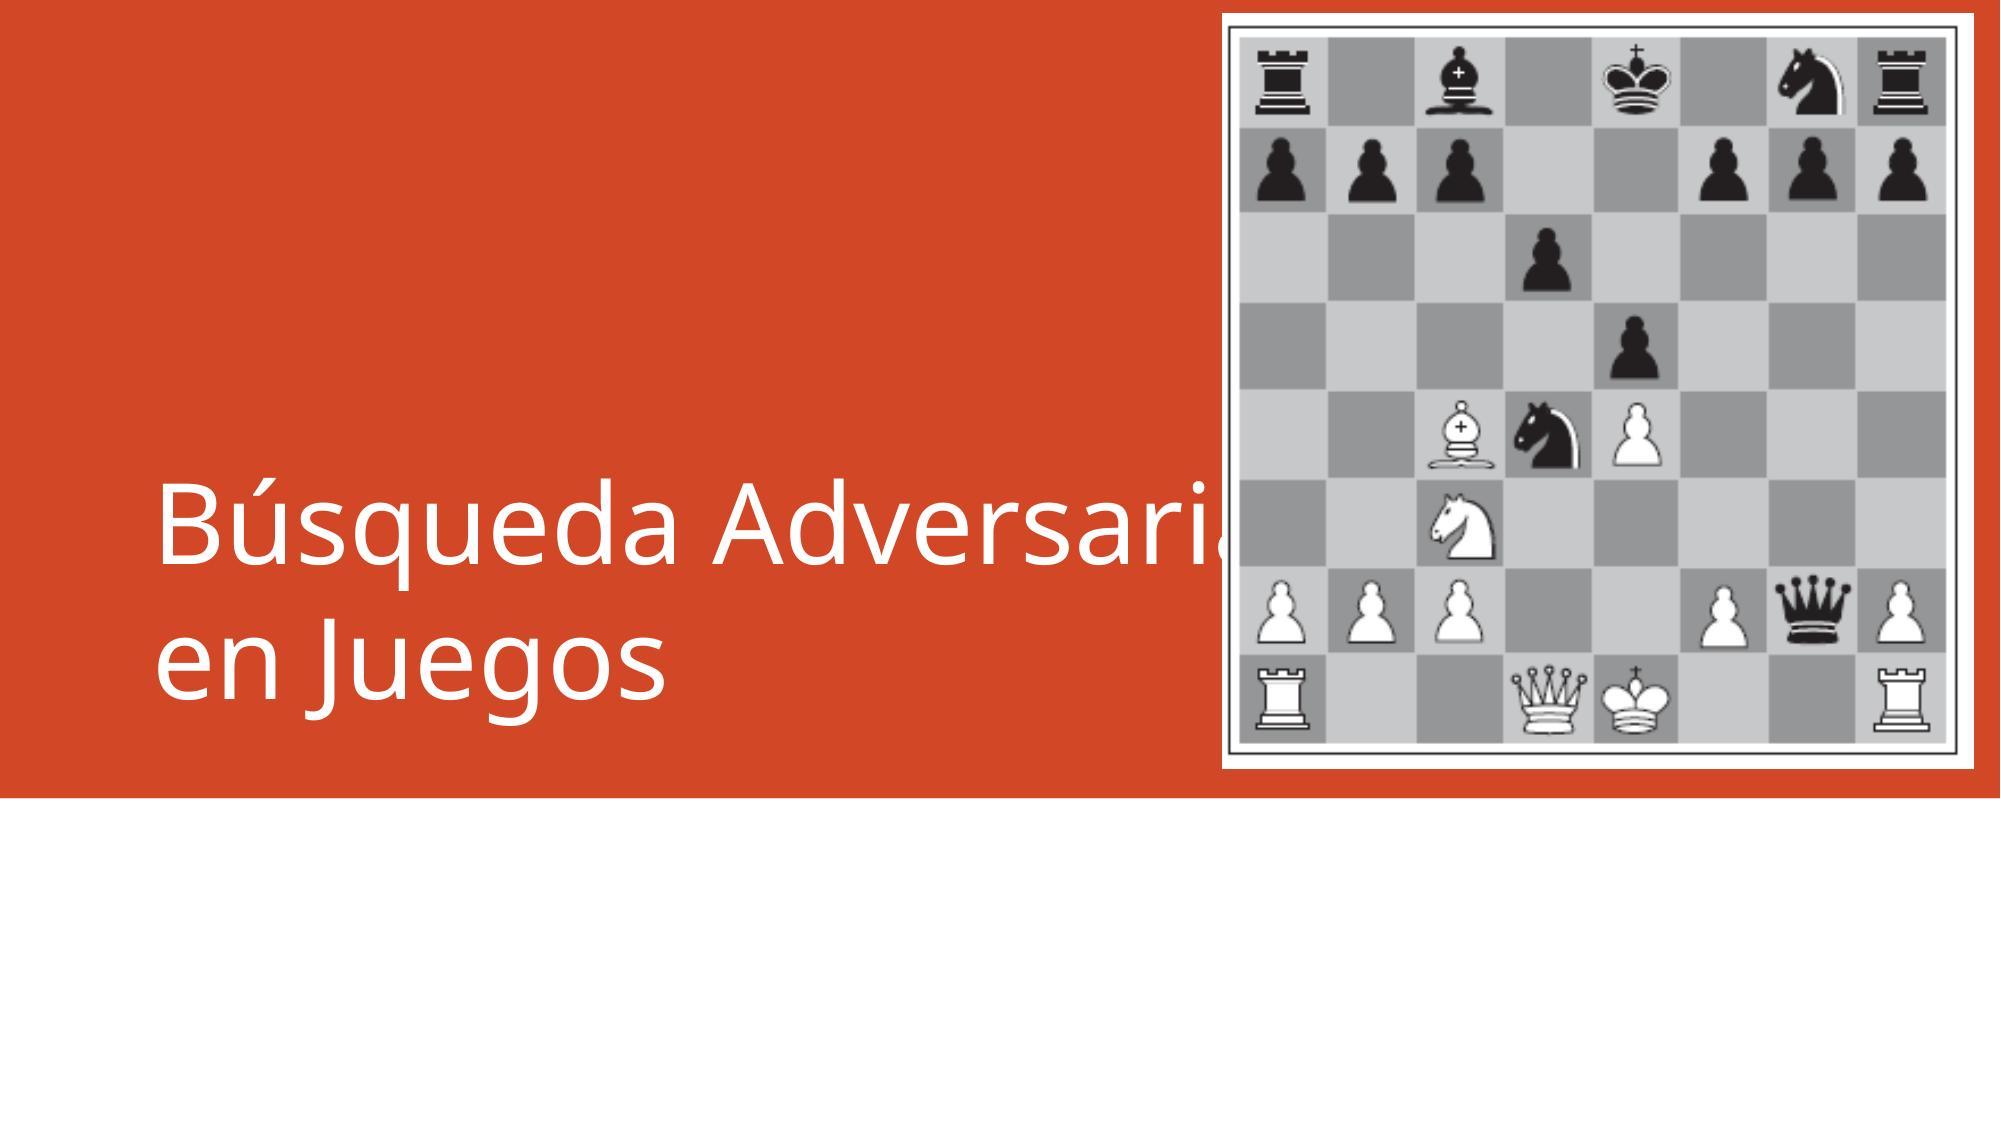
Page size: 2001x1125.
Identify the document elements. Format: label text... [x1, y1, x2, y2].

picture [1222, 13, 1974, 769]
title Búsqueda Adversarial en Juegos [137, 338, 1222, 730]
